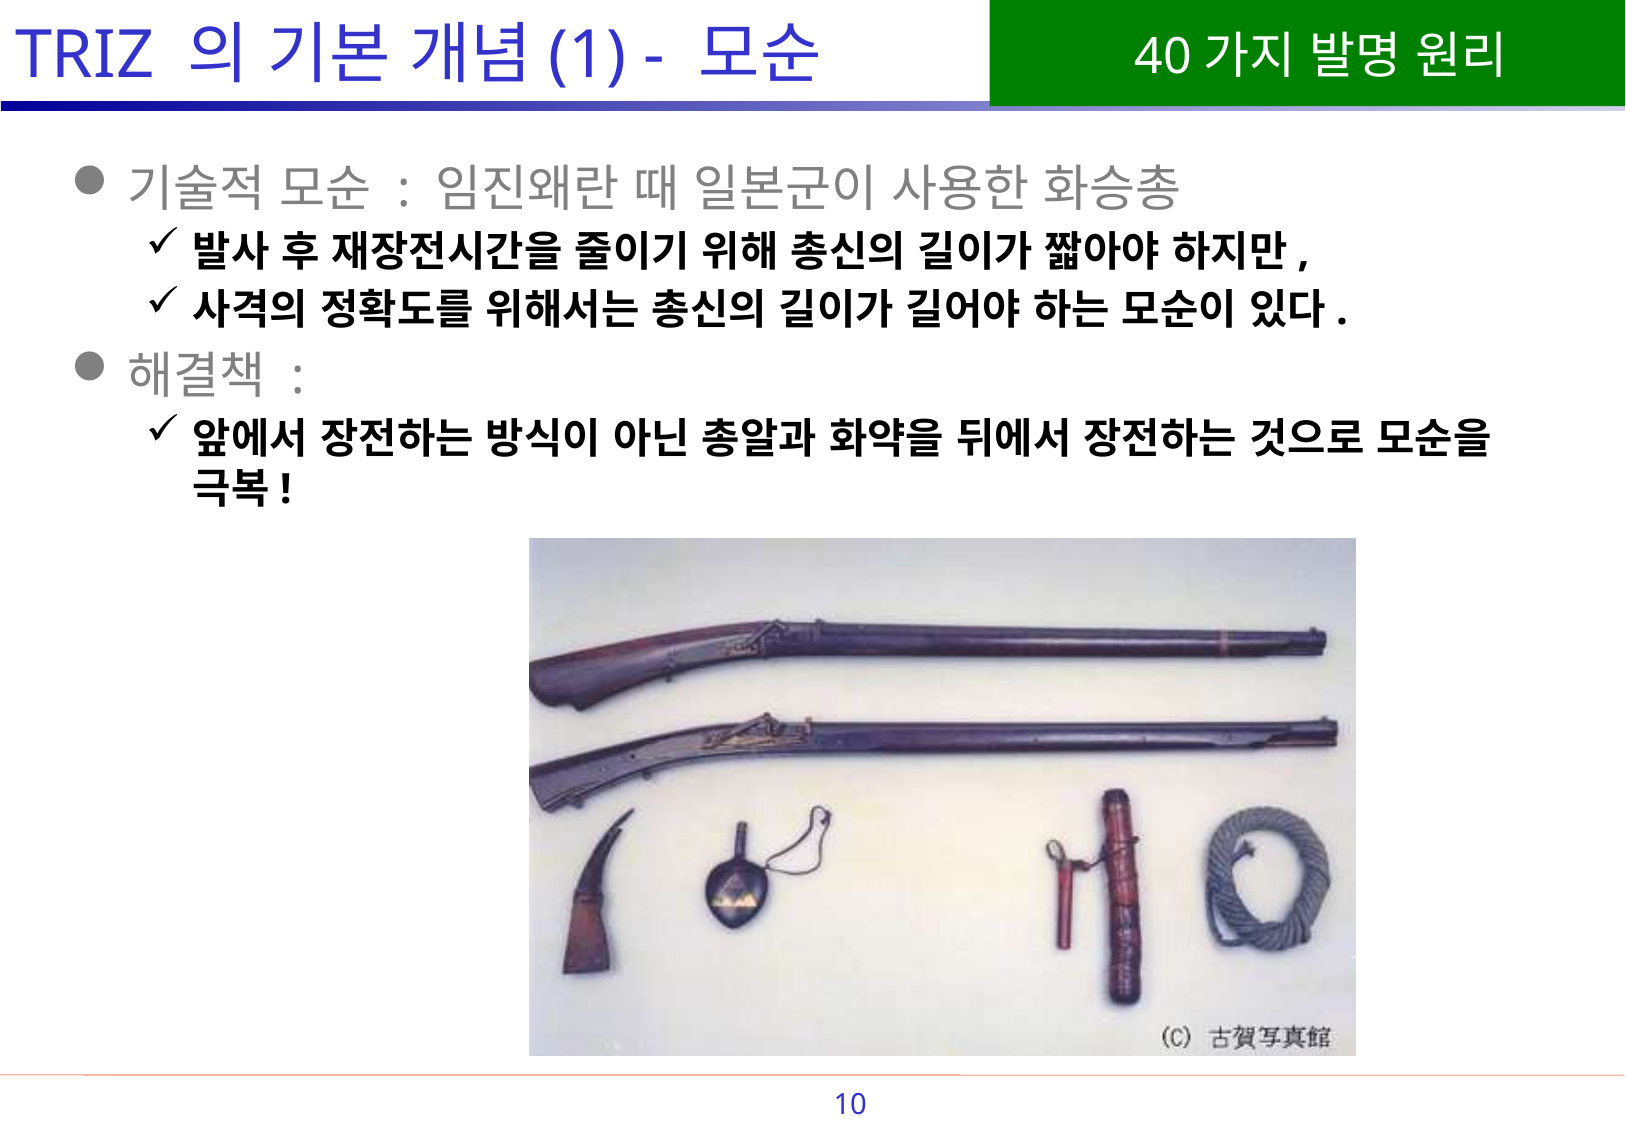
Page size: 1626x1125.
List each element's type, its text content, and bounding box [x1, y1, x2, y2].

title TRIZ 의 기본 개념(1) - 모순 [0, 0, 1466, 153]
text_box 기술적 모순 : 임진왜란 때 일본군이 사용한 화승총 발사 후 재장전시간을 줄이기 위해 총신의 길이가 짧아야 하지만, 사격의 정확도를 위해서는 총신의 길이가 길어야 하는 모순이 있다. 해결책 : 앞에서 장전하는 방식이 아닌 총알과 화약을 뒤에서 장전하는 것으로 모순을 극복! [56, 149, 1569, 445]
picture [528, 538, 1357, 1056]
